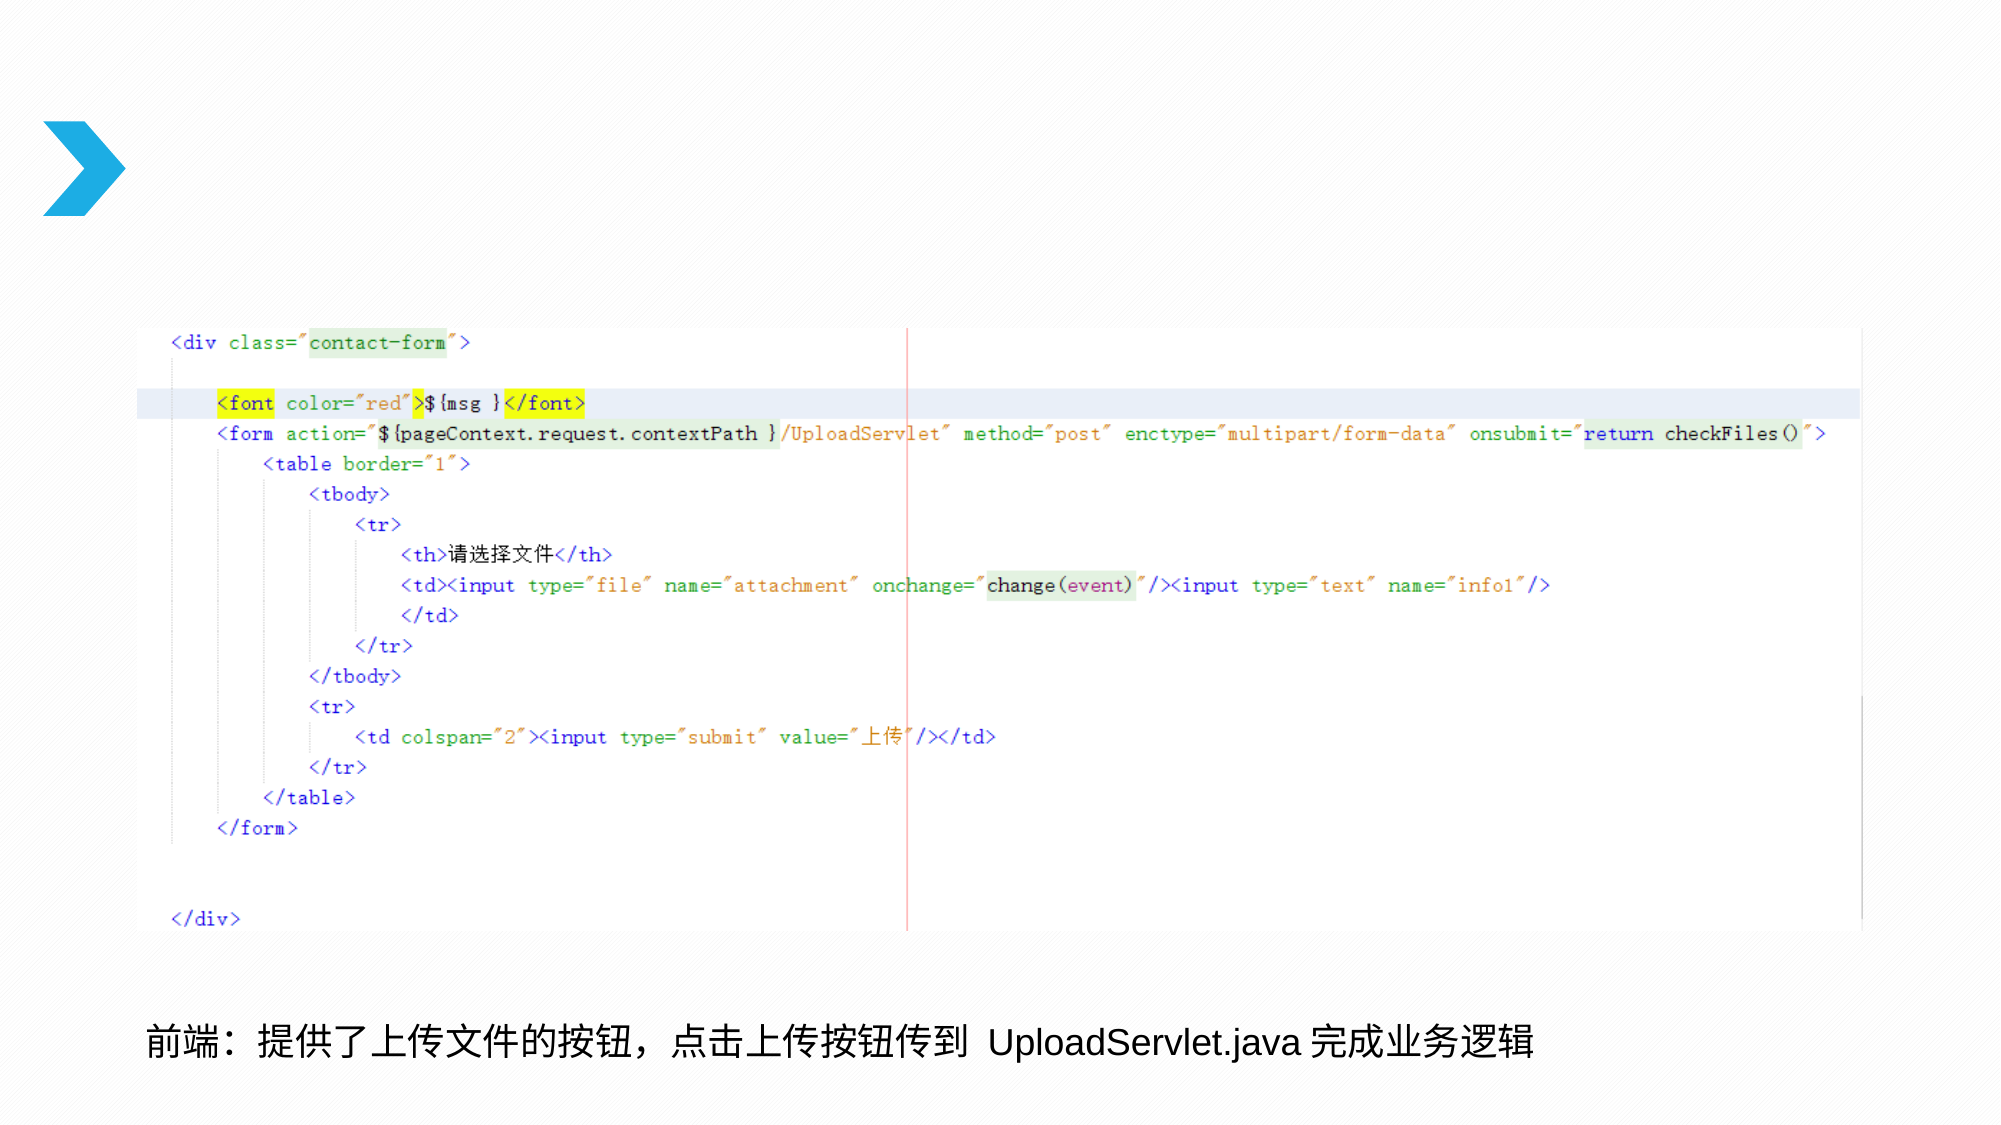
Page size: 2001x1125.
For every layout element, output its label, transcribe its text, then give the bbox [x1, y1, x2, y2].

text_box 前端：提供了上传文件的按钮，点击上传按钮传到 UploadServlet.java完成业务逻辑 [130, 1010, 1662, 1071]
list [137, 328, 1863, 931]
